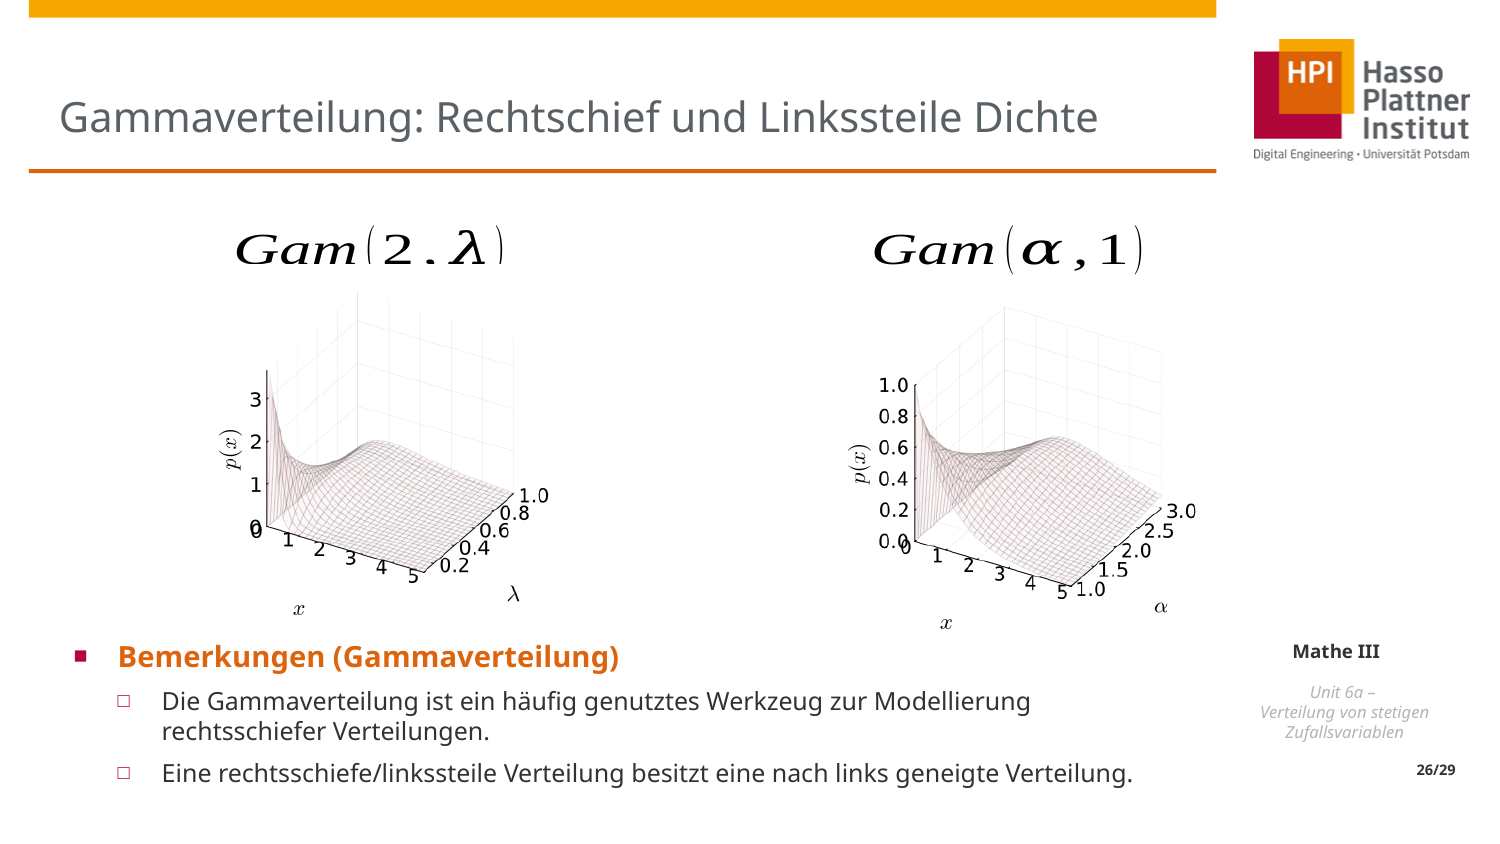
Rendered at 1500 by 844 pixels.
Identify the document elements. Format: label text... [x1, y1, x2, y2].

title Gammaverteilung: Rechtschief und Linkssteile Dichte [58, 17, 1187, 170]
picture [88, 264, 653, 641]
list Bemerkungen (Gammaverteilung) Die Gammaverteilung ist ein häufig genutztes Werkzeug zur Modellierung rechtsschiefer Verteilungen. Eine rechtsschiefe/linkssteile Verteilung besitzt eine nach links geneigte Verteilung. [58, 203, 1187, 788]
picture [726, 278, 1291, 656]
picture [1254, 39, 1470, 161]
